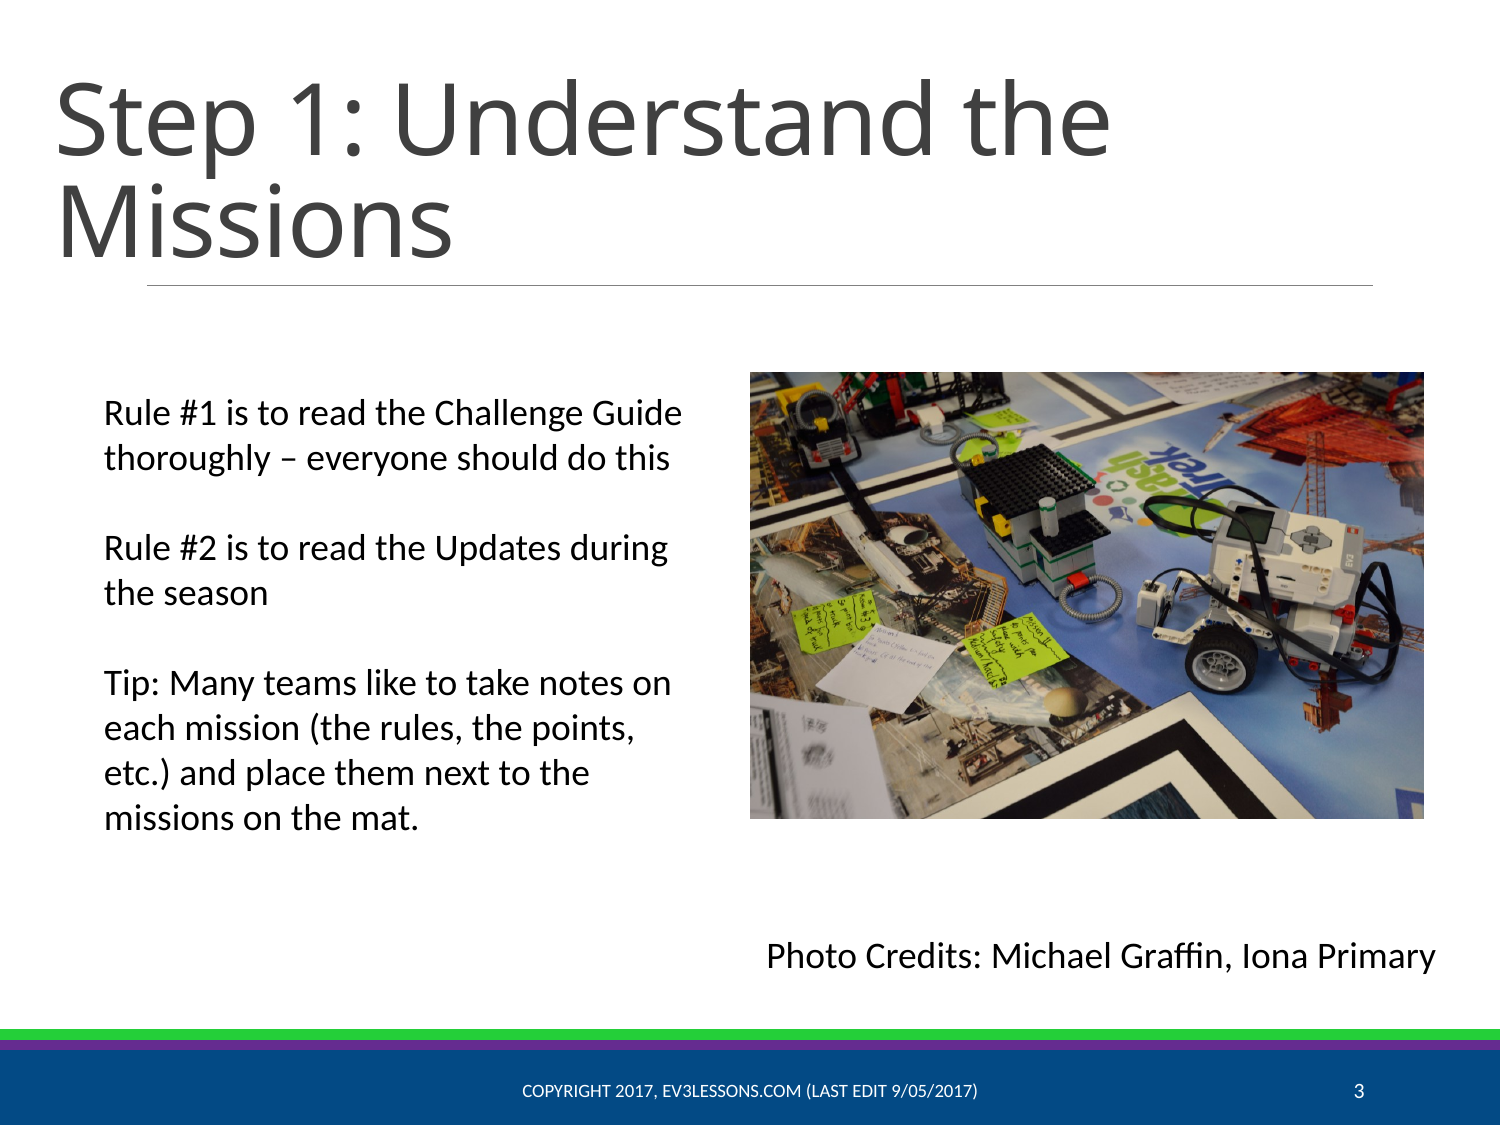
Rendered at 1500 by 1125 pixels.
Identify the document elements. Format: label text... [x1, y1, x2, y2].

slide_number 3 [1218, 1059, 1380, 1120]
text_box Photo Credits: Michael Graffin, Iona Primary [751, 923, 1472, 983]
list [749, 372, 1425, 820]
text_box Rule #1 is to read the Challenge Guide thoroughly – everyone should do this Rule #2 is to read the Updates during the season Tip: Many teams like to take notes on each mission (the rules, the points, etc.) and place them next to the missions on the mat. [89, 381, 726, 846]
title Step 1: Understand the Missions [39, 47, 1464, 285]
footer Copyright 2017, EV3Lessons.com (Last Edit 9/05/2017) [453, 1059, 1047, 1120]
